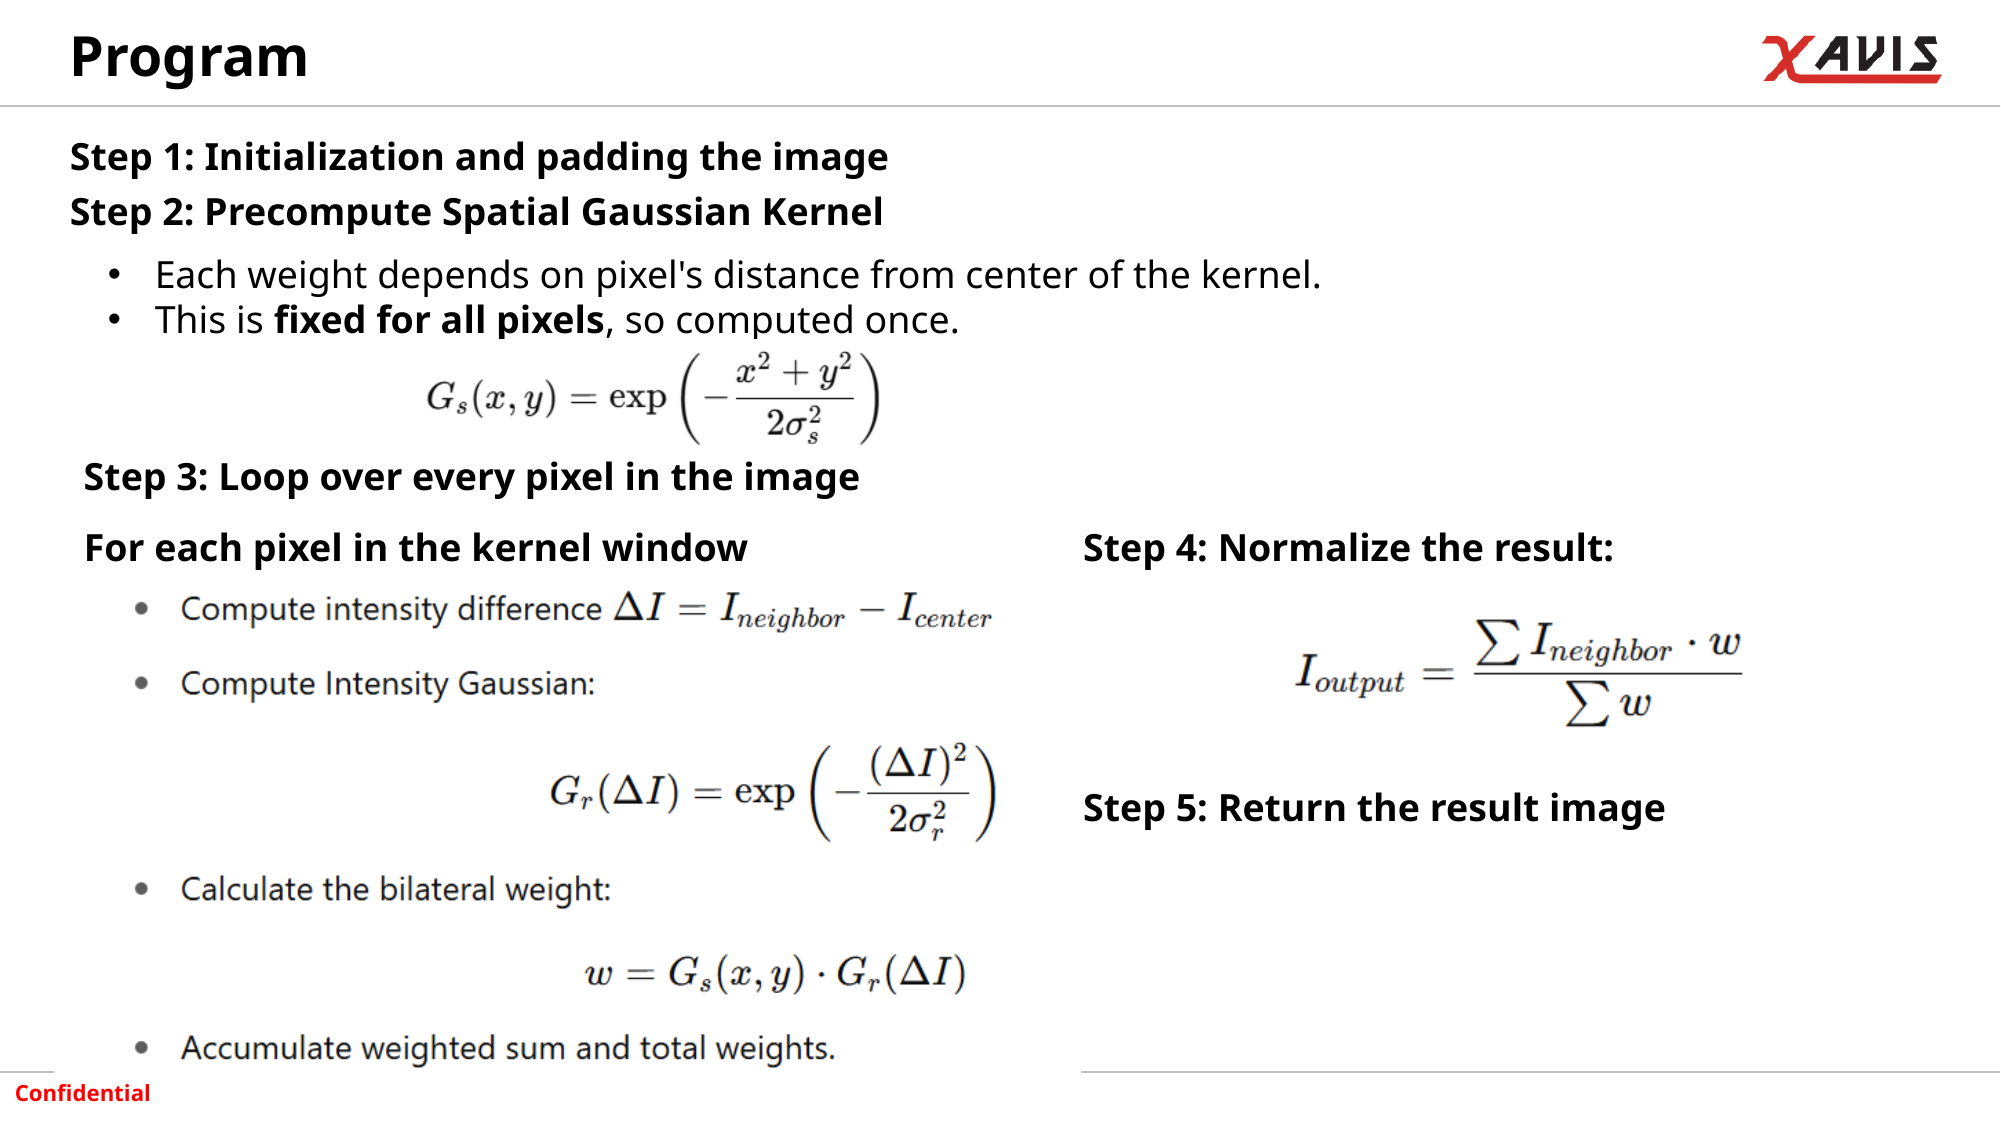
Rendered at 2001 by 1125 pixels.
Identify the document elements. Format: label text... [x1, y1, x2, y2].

picture [54, 576, 1081, 1080]
text_box Step 5: Return the result image [1086, 776, 1928, 837]
text_box Step 4: Normalize the result: [1068, 516, 1928, 577]
text_box For each pixel in the kernel window [69, 516, 929, 575]
title Program [55, 23, 1270, 85]
text_box Step 3: Loop over every pixel in the image [69, 445, 1875, 506]
picture [1269, 586, 1777, 739]
picture [409, 339, 888, 462]
text_box Each weight depends on pixel's distance from center of the kernel. This is fixed for all pixels, so computed once. [93, 243, 1546, 348]
picture [1756, 26, 1946, 89]
text_box Step 1: Initialization and padding the image [54, 125, 1270, 186]
text_box Step 2: Precompute Spatial Gaussian Kernel [54, 180, 1069, 241]
